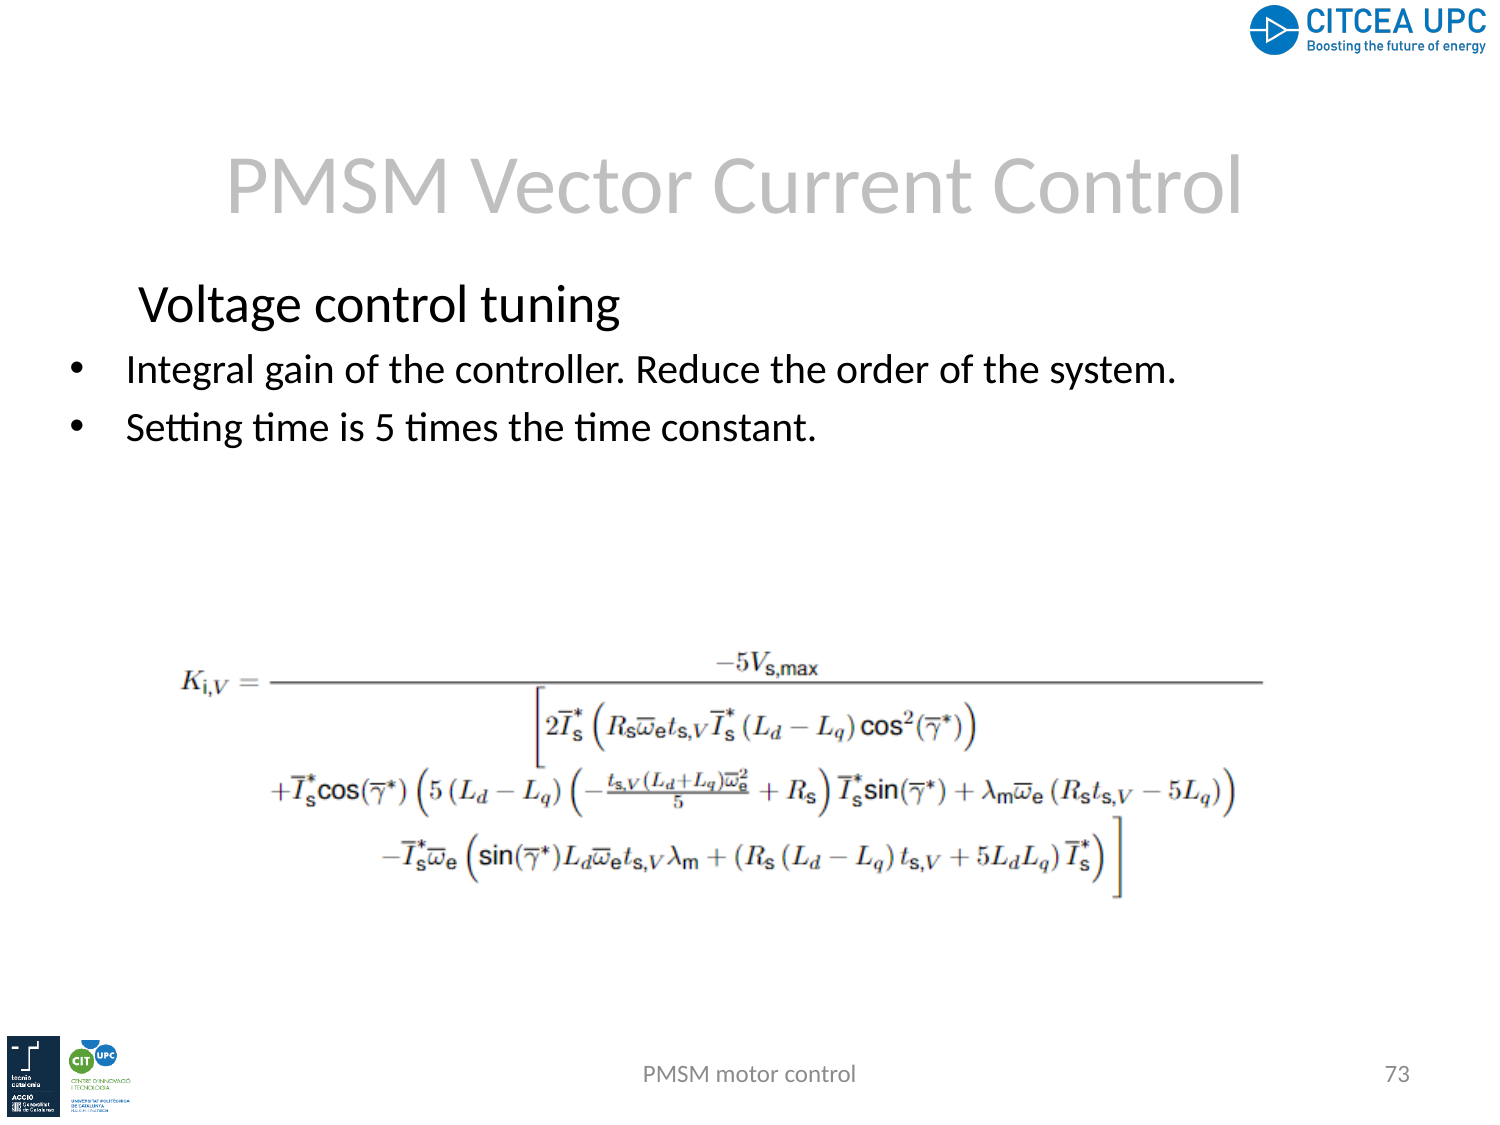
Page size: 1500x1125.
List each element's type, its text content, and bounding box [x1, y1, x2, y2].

text_box PMSM Vector Current Control [54, 97, 1418, 262]
picture [1250, 5, 1497, 60]
slide_number 73 [1074, 1042, 1425, 1103]
picture [141, 579, 1285, 947]
footer PMSM motor control [512, 1042, 988, 1103]
list Voltage control tuning Integral gain of the controller. Reduce the order of the system. Setting time is 5 times the time constant. [54, 262, 1418, 970]
picture [64, 1039, 136, 1118]
picture [5, 1034, 61, 1118]
